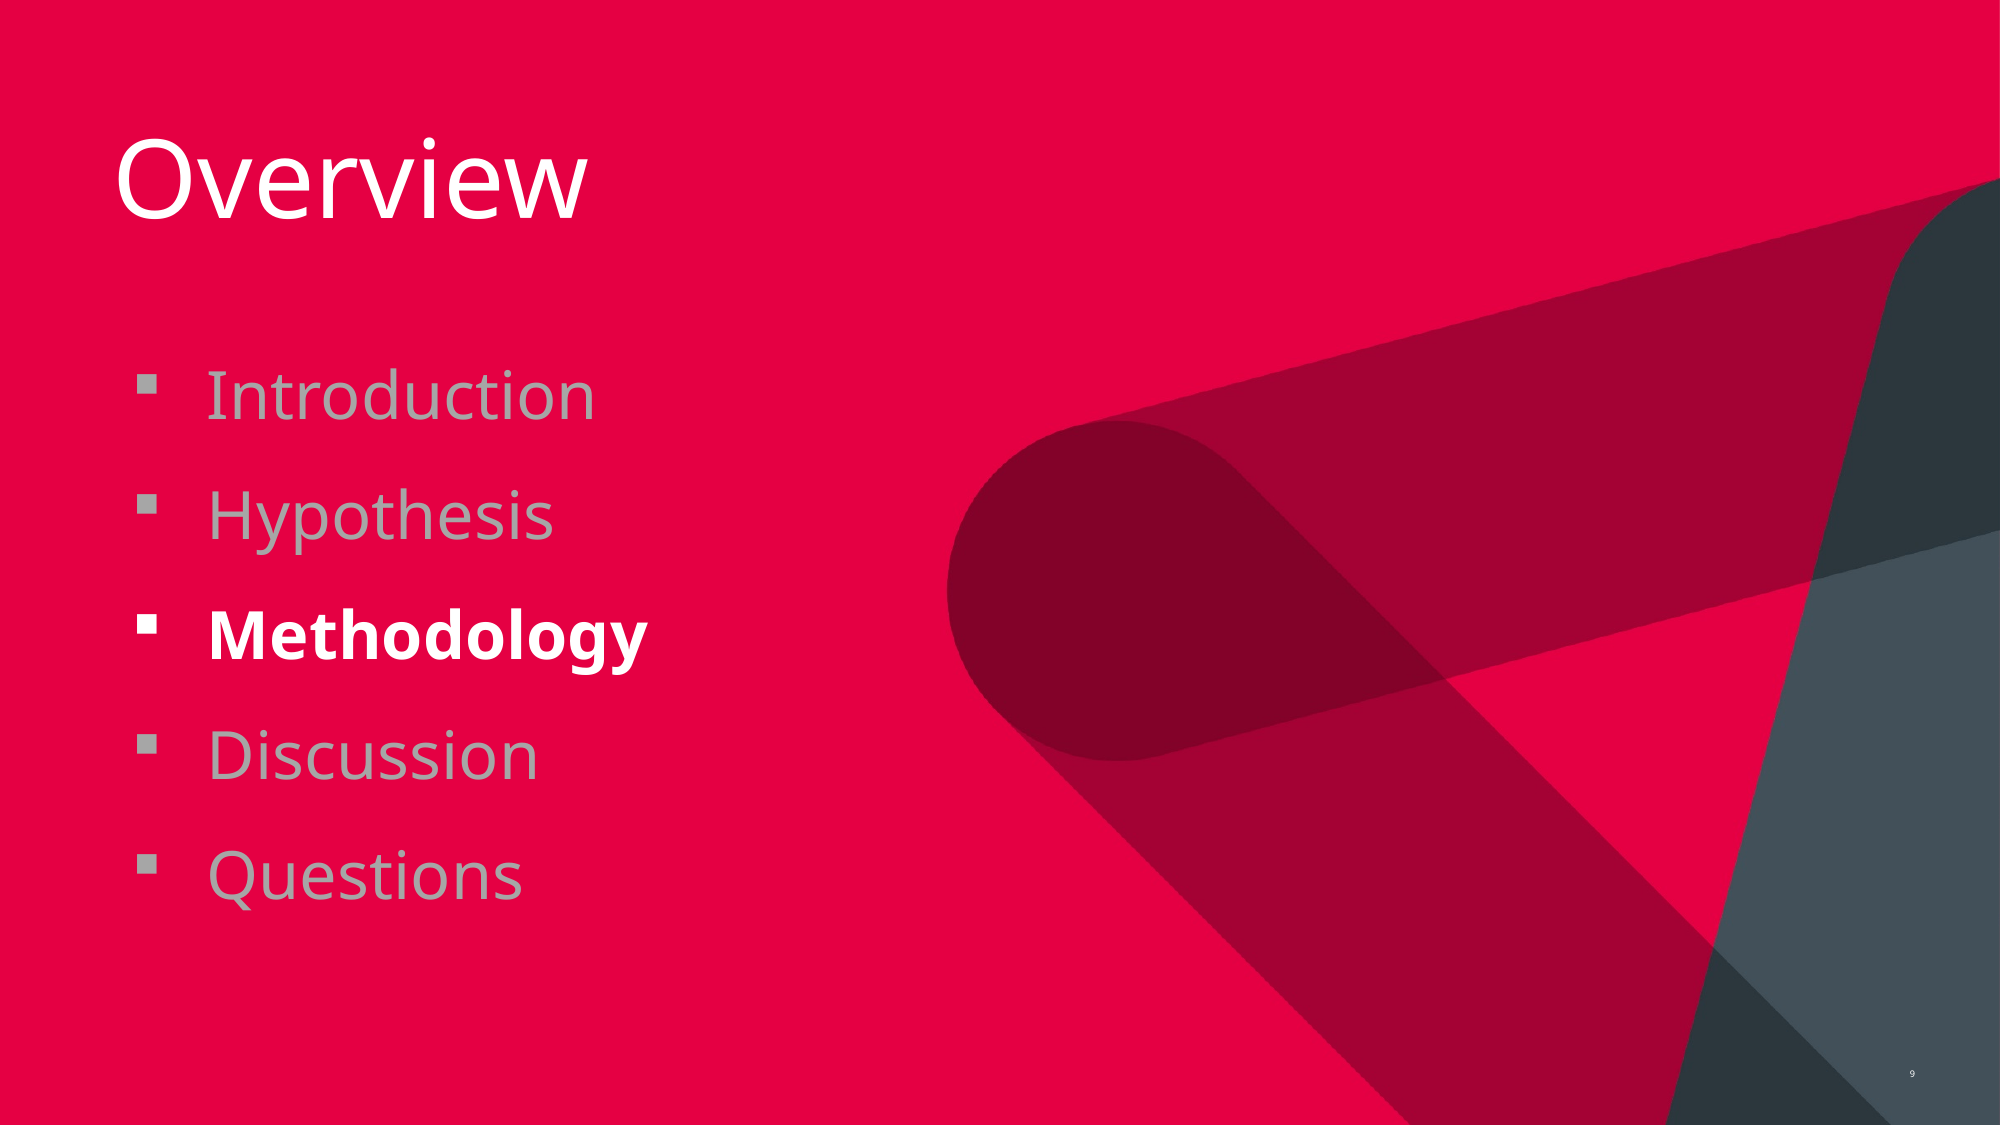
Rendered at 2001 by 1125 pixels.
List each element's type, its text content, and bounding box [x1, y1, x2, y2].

picture [0, 0, 2000, 1125]
text_box Introduction Hypothesis Methodology Discussion Questions [116, 305, 1122, 920]
list Overview [97, 116, 911, 448]
